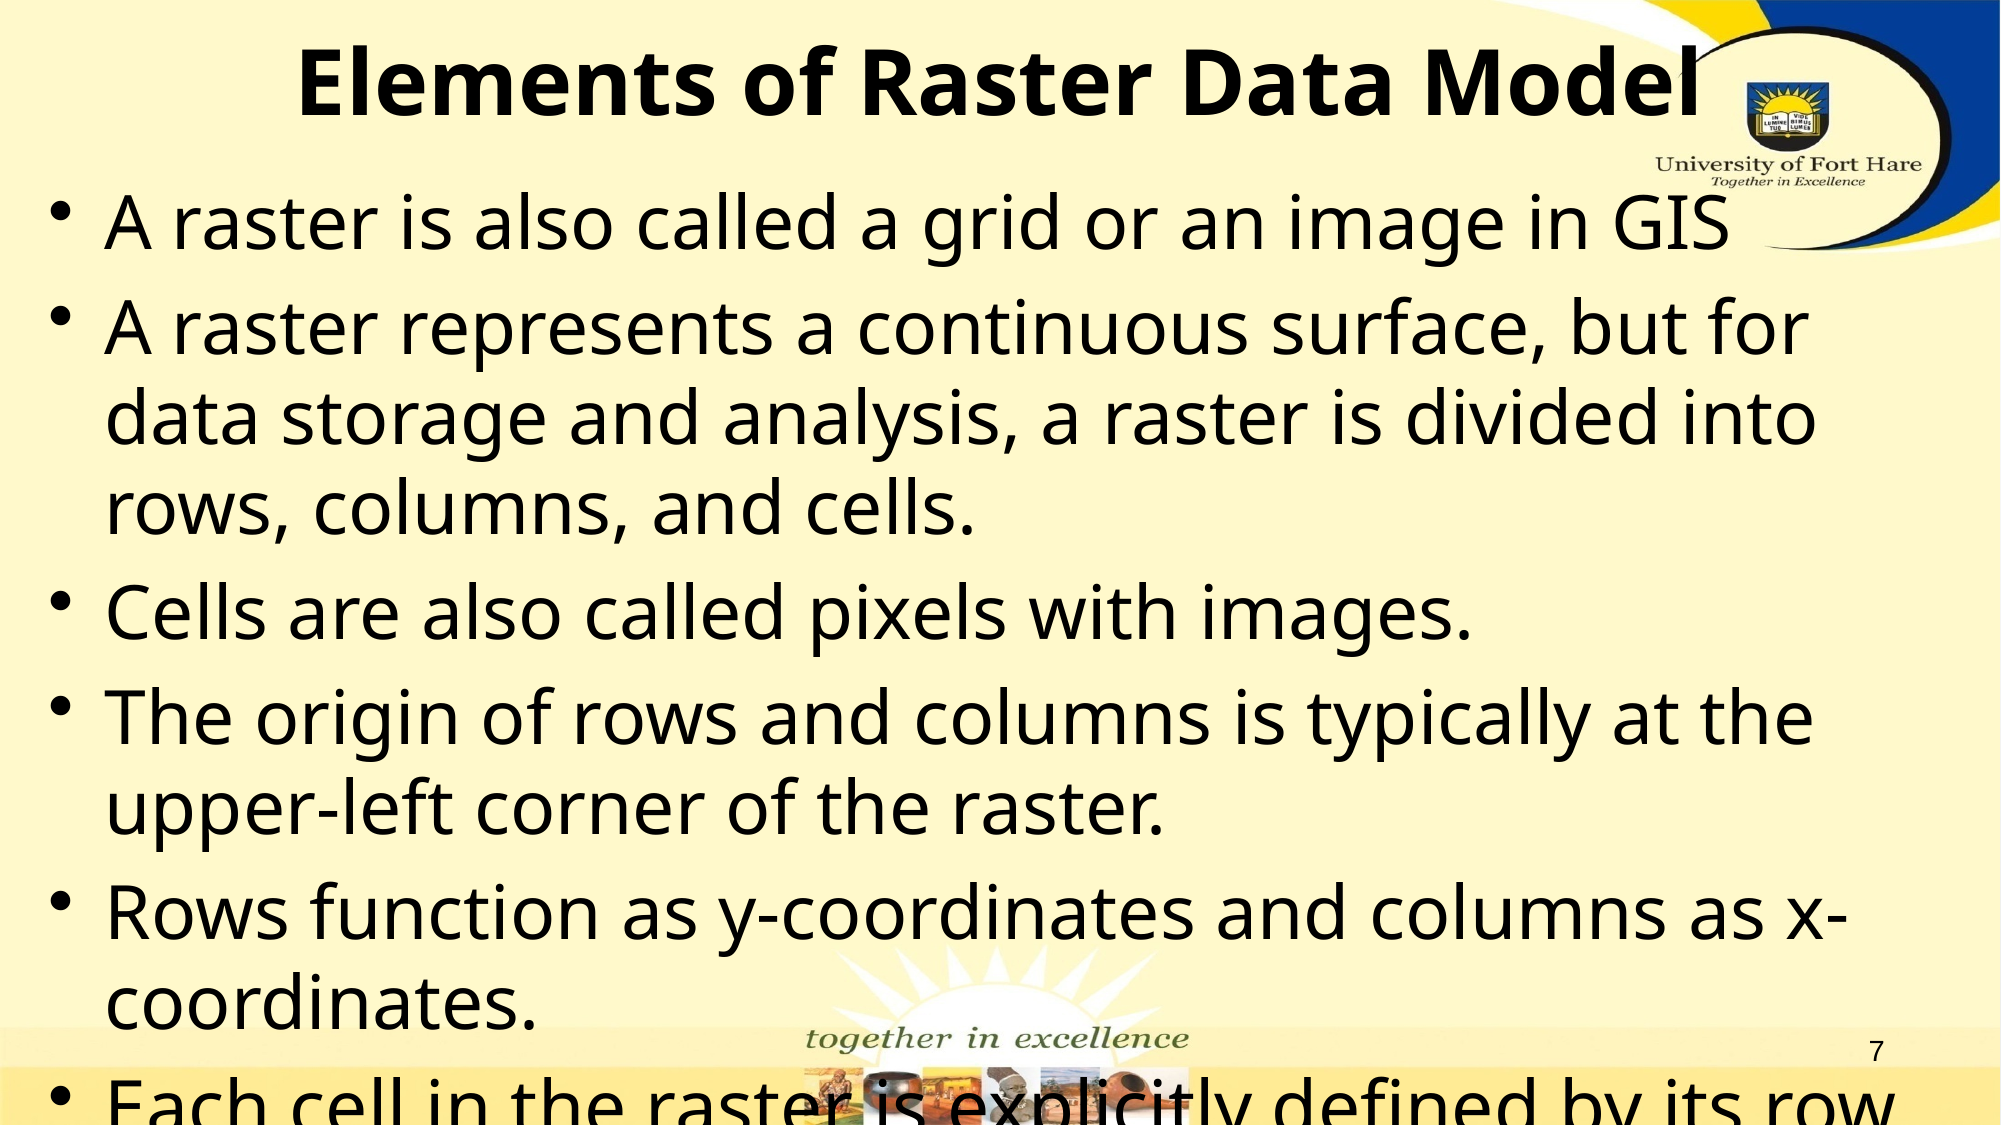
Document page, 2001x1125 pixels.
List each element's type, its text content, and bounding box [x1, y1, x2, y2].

list A raster is also called a grid or an image in GIS A raster represents a continuous surface, but for data storage and analysis, a raster is divided into rows, columns, and cells. Cells are also called pixels with images. The origin of rows and columns is typically at the upper-left corner of the raster. Rows function as y-coordinates and columns as x-coordinates. Each cell in the raster is explicitly defined by its row and column position. [33, 167, 1959, 1091]
title Elements of Raster Data Model [99, 22, 1900, 136]
picture [0, 0, 2001, 1125]
slide_number 7 [1433, 1024, 1901, 1103]
